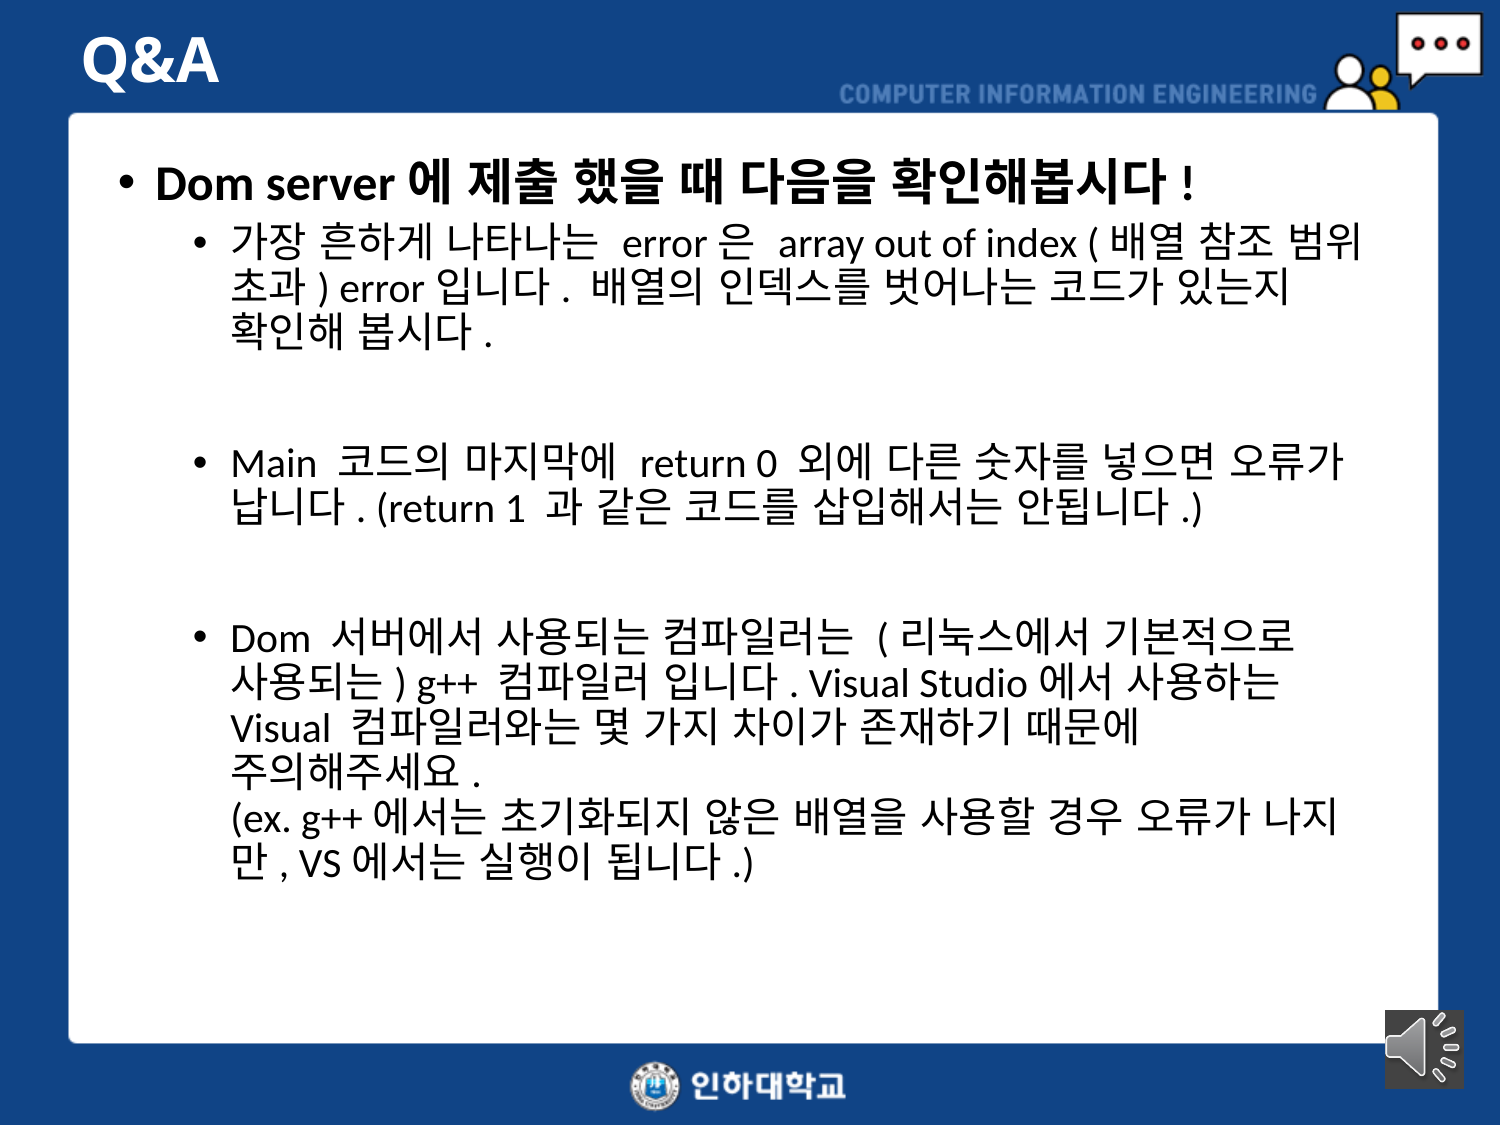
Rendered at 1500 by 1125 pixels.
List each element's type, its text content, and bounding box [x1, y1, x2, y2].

picture [0, 0, 1500, 1125]
list Dom server에 제출 했을 때 다음을 확인해봅시다! 가장 흔하게 나타나는 error은 array out of index (배열 참조 범위 초과) error입니다. 배열의 인덱스를 벗어나는 코드가 있는지 확인해 봅시다. Main 코드의 마지막에 return 0 외에 다른 숫자를 넣으면 오류가 납니다. (return 1 과 같은 코드를 삽입해서는 안됩니다.) Dom 서버에서 사용되는 컴파일러는 (리눅스에서 기본적으로 사용되는) g++ 컴파일러 입니다. Visual Studio에서 사용하는 Visual 컴파일러와는 몇 가지 차이가 존재하기 때문에 주의해주세요. (ex. g++에서는 초기화되지 않은 배열을 사용할 경우 오류가 나지만, VS에서는 실행이 됩니다.) [103, 149, 1397, 1014]
title Q&A [65, 19, 1415, 106]
